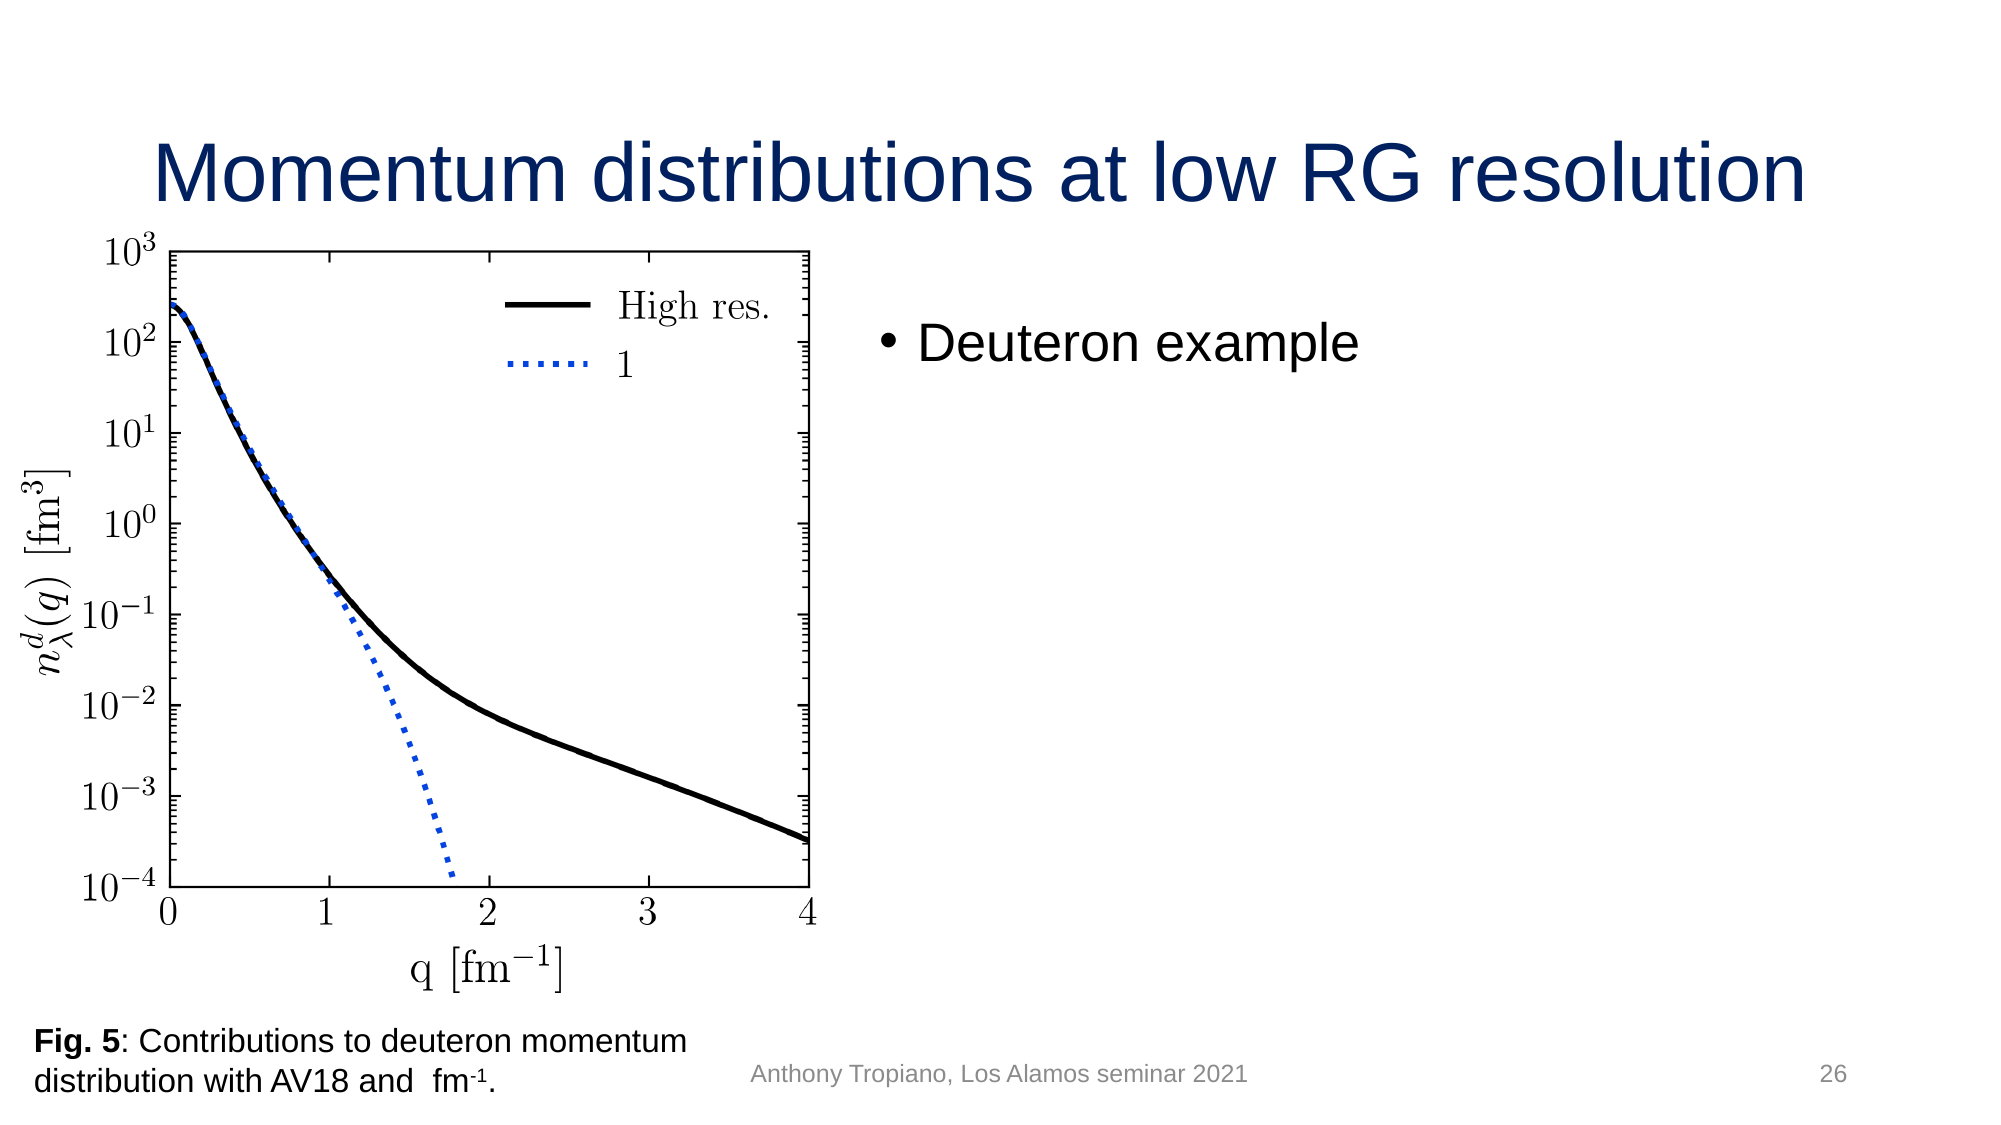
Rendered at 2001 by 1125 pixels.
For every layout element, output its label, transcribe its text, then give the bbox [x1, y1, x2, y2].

footer Anthony Tropiano, Los Alamos seminar 2021 [662, 1042, 1338, 1103]
slide_number 26 [1412, 1042, 1863, 1103]
title Momentum distributions at low RG resolution [137, 59, 1863, 278]
picture [0, 217, 851, 1014]
